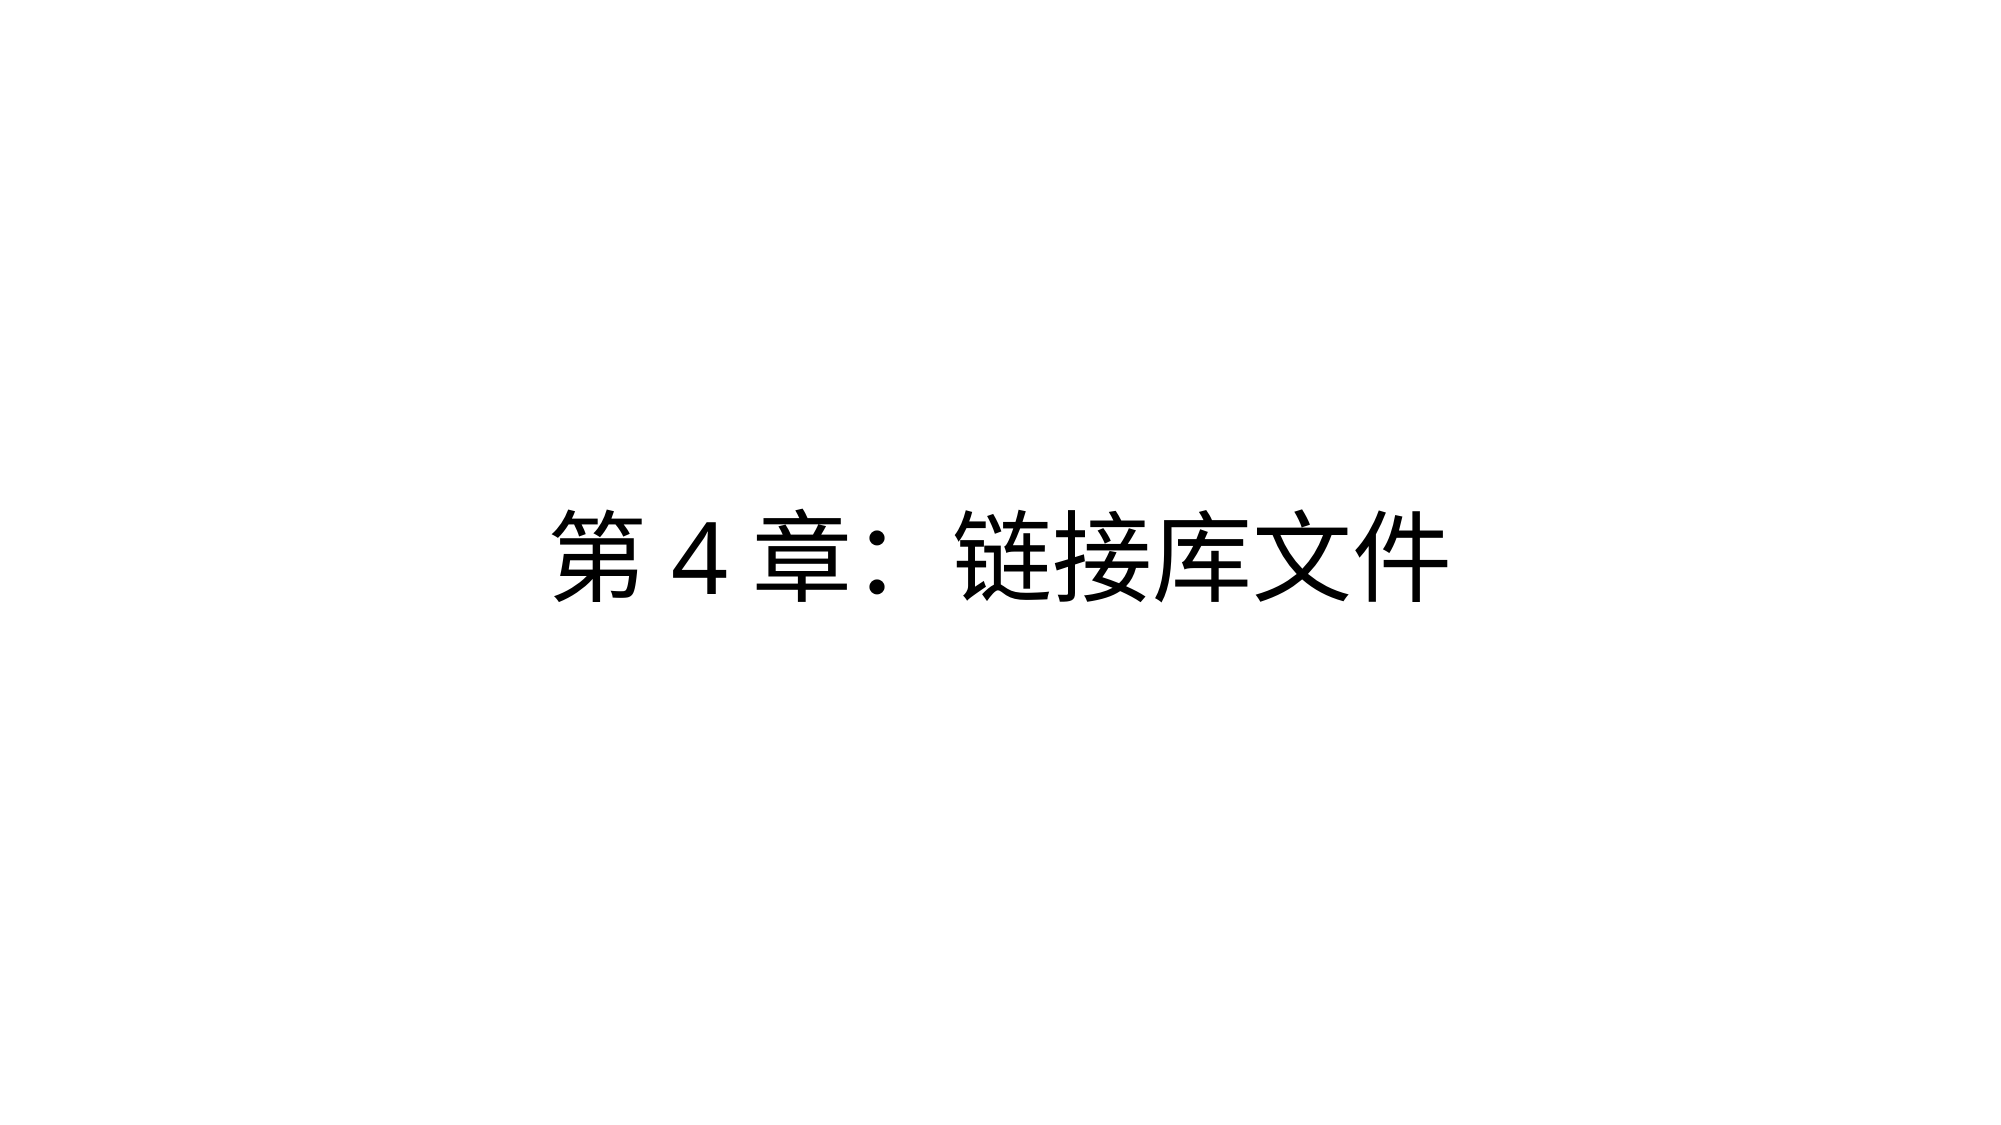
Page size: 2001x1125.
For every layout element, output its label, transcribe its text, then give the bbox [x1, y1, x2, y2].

title 第4章：链接库文件 [137, 453, 1863, 672]
